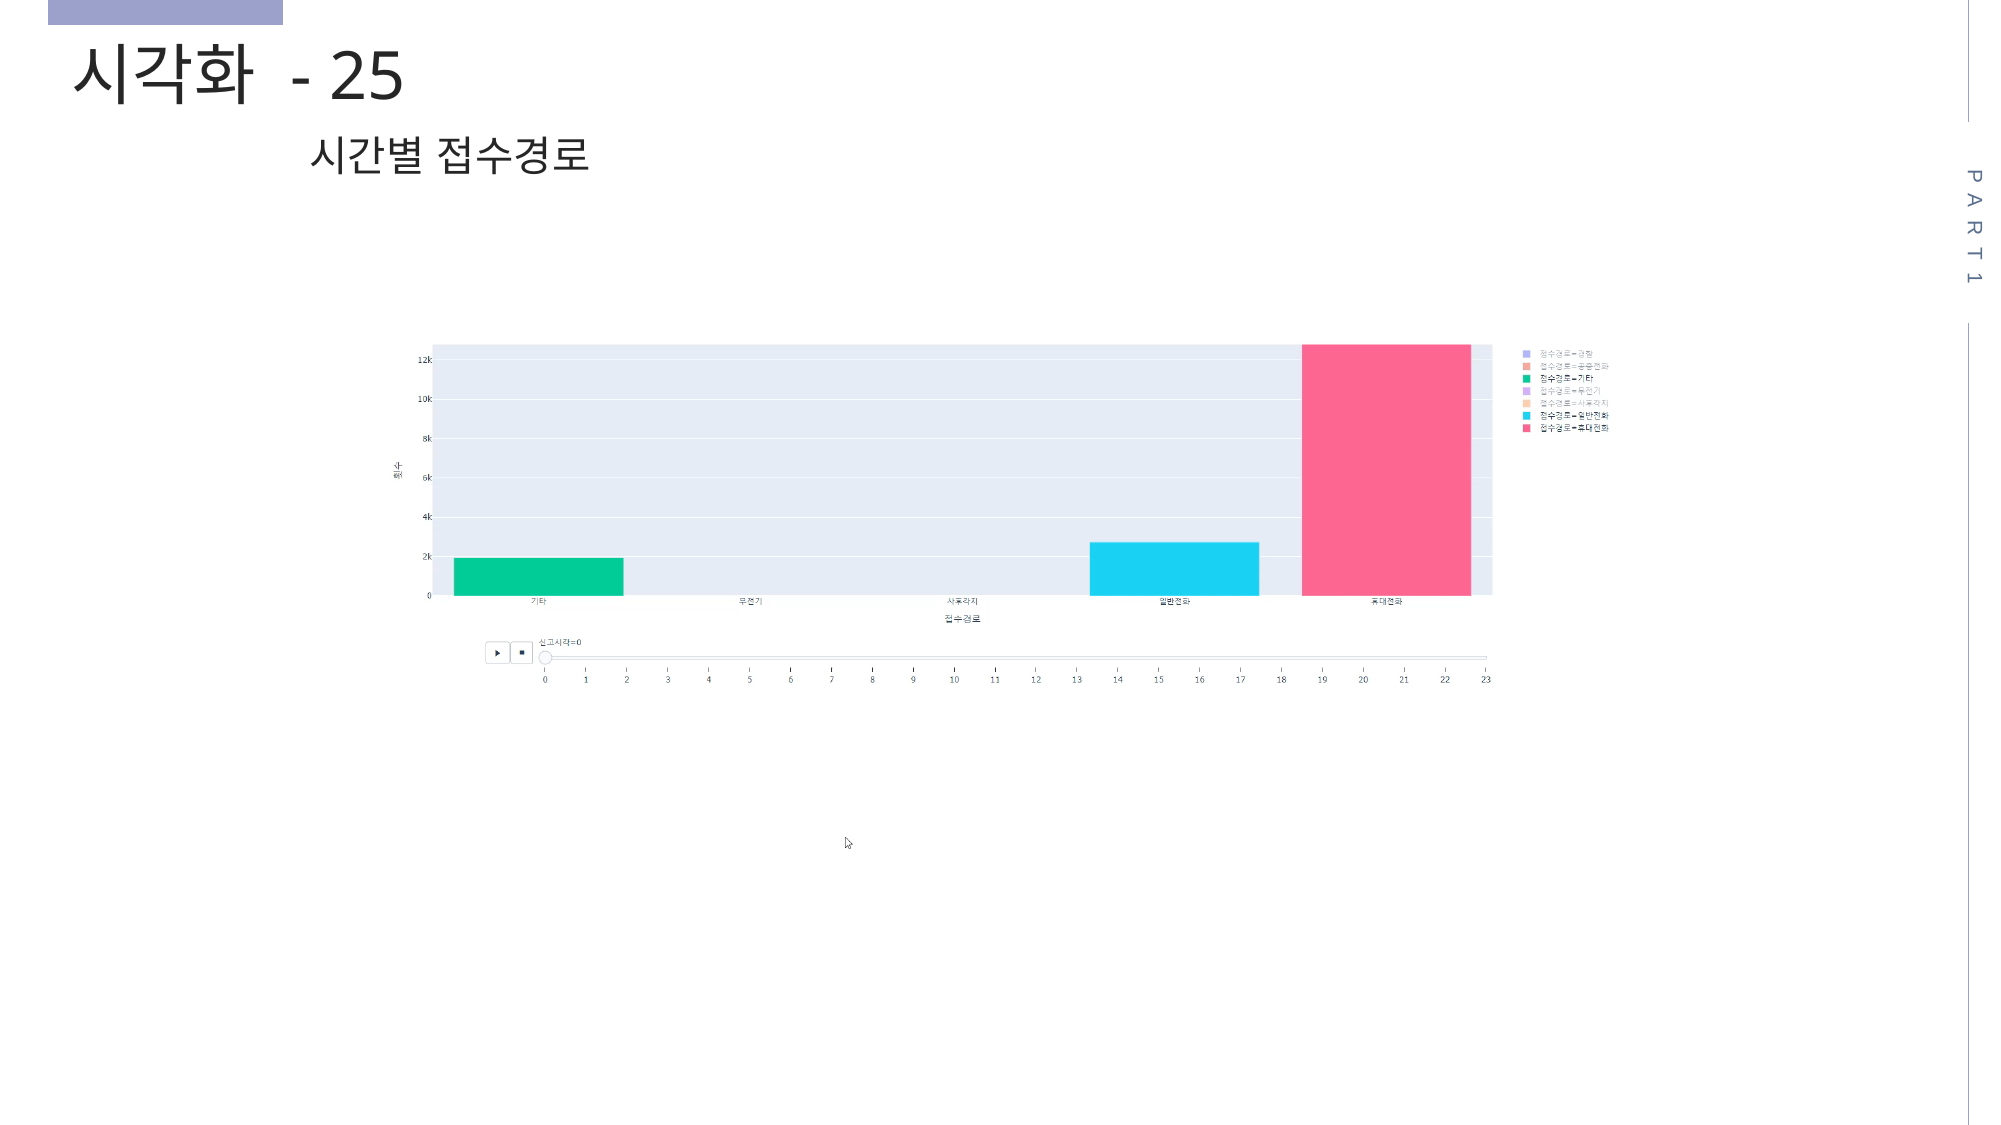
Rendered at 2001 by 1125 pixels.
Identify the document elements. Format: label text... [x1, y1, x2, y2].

text_box 시간별 접수경로 [294, 121, 606, 187]
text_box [374, 299, 1626, 1004]
text_box 시각화 - 25 [56, 25, 421, 121]
text_box [47, 0, 284, 26]
text_box PART1 [1940, 154, 1997, 301]
